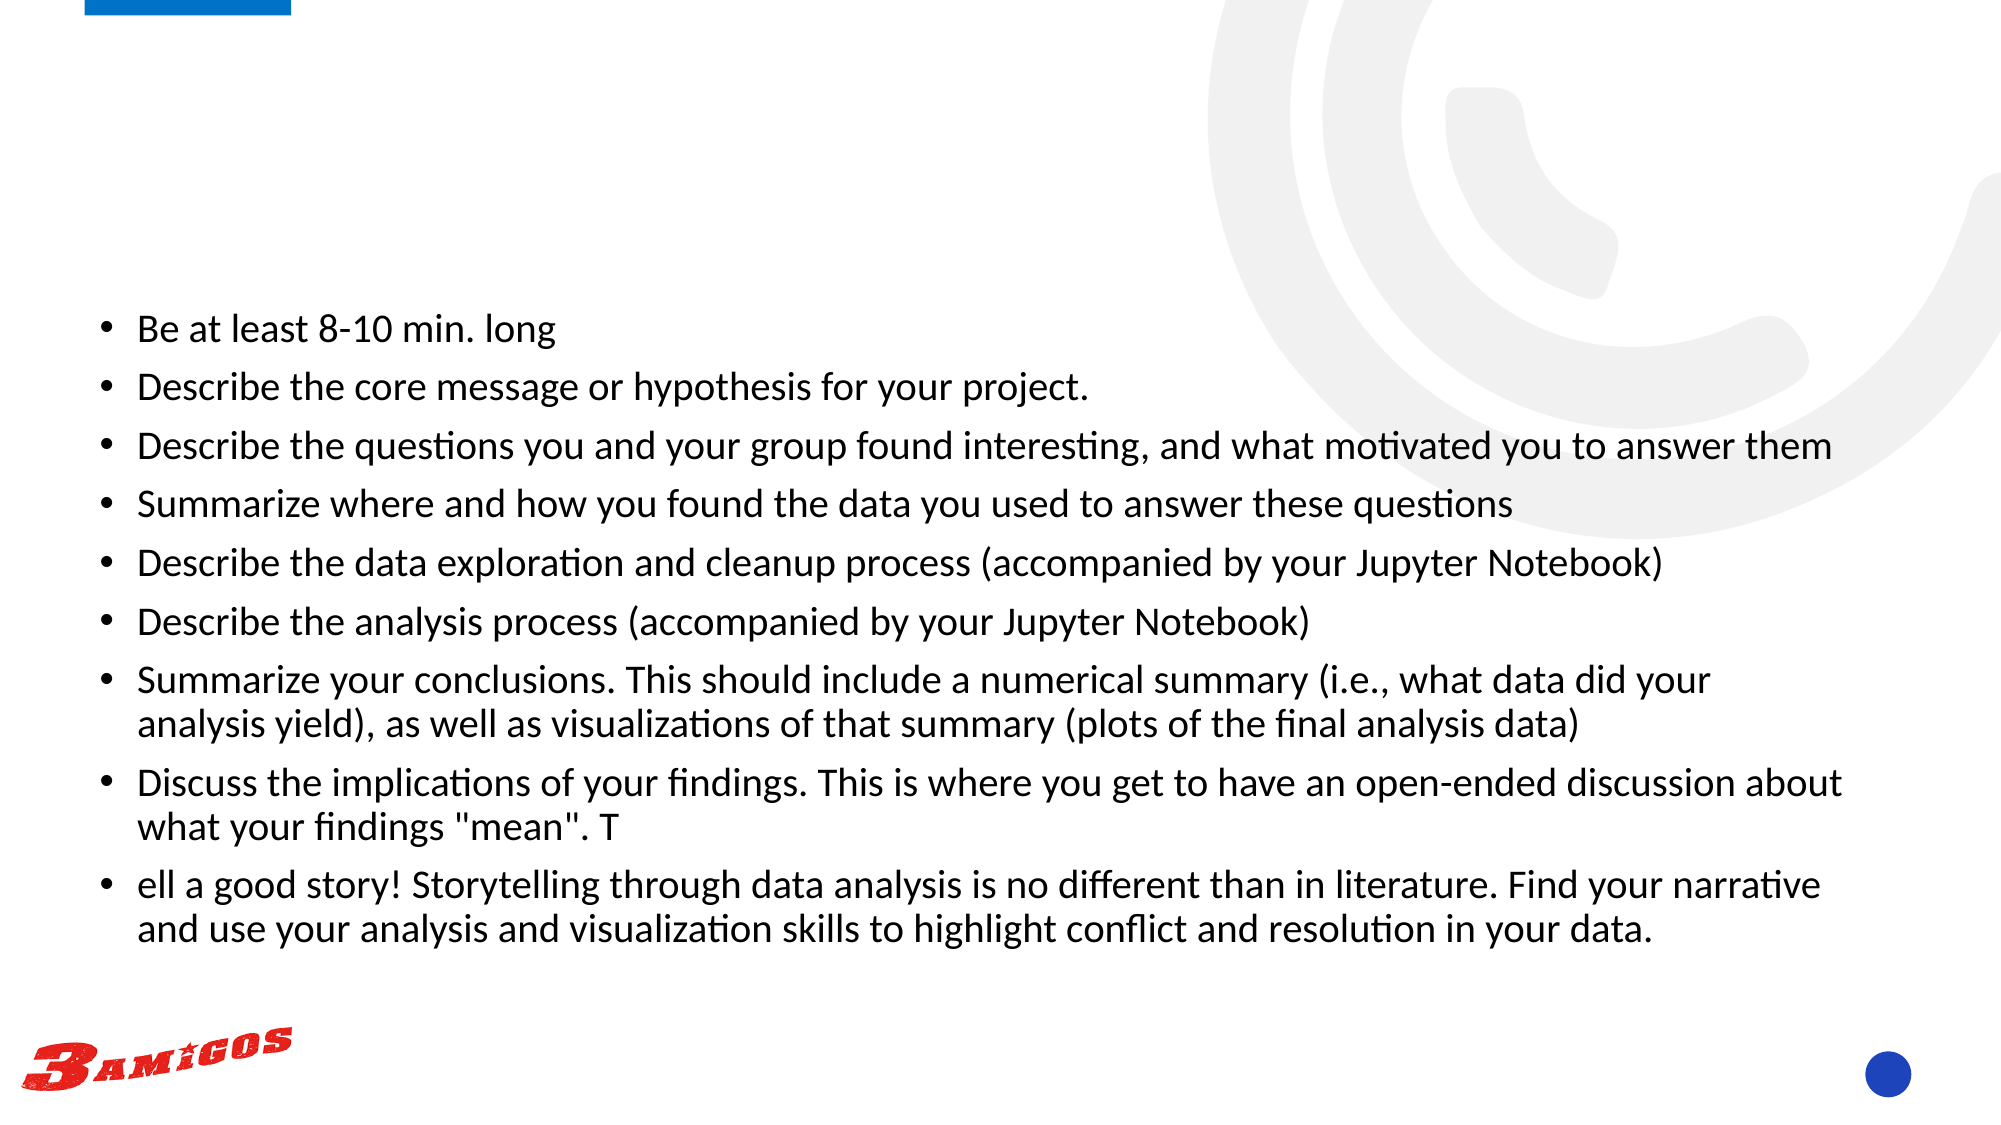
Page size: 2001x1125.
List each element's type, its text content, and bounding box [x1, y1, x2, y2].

list Be at least 8-10 min. long Describe the core message or hypothesis for your project. Describe the questions you and your group found interesting, and what motivated you to answer them Summarize where and how you found the data you used to answer these questions Describe the data exploration and cleanup process (accompanied by your Jupyter Notebook) Describe the analysis process (accompanied by your Jupyter Notebook) Summarize your conclusions. This should include a numerical summary (i.e., what data did your analysis yield), as well as visualizations of that summary (plots of the final analysis data) Discuss the implications of your findings. This is where you get to have an open-ended discussion about what your findings "mean". T ell a good story! Storytelling through data analysis is no different than in literature. Find your narrative and use your analysis and visualization skills to highlight conflict and resolution in your data. [84, 299, 1863, 1014]
picture [21, 1027, 292, 1091]
